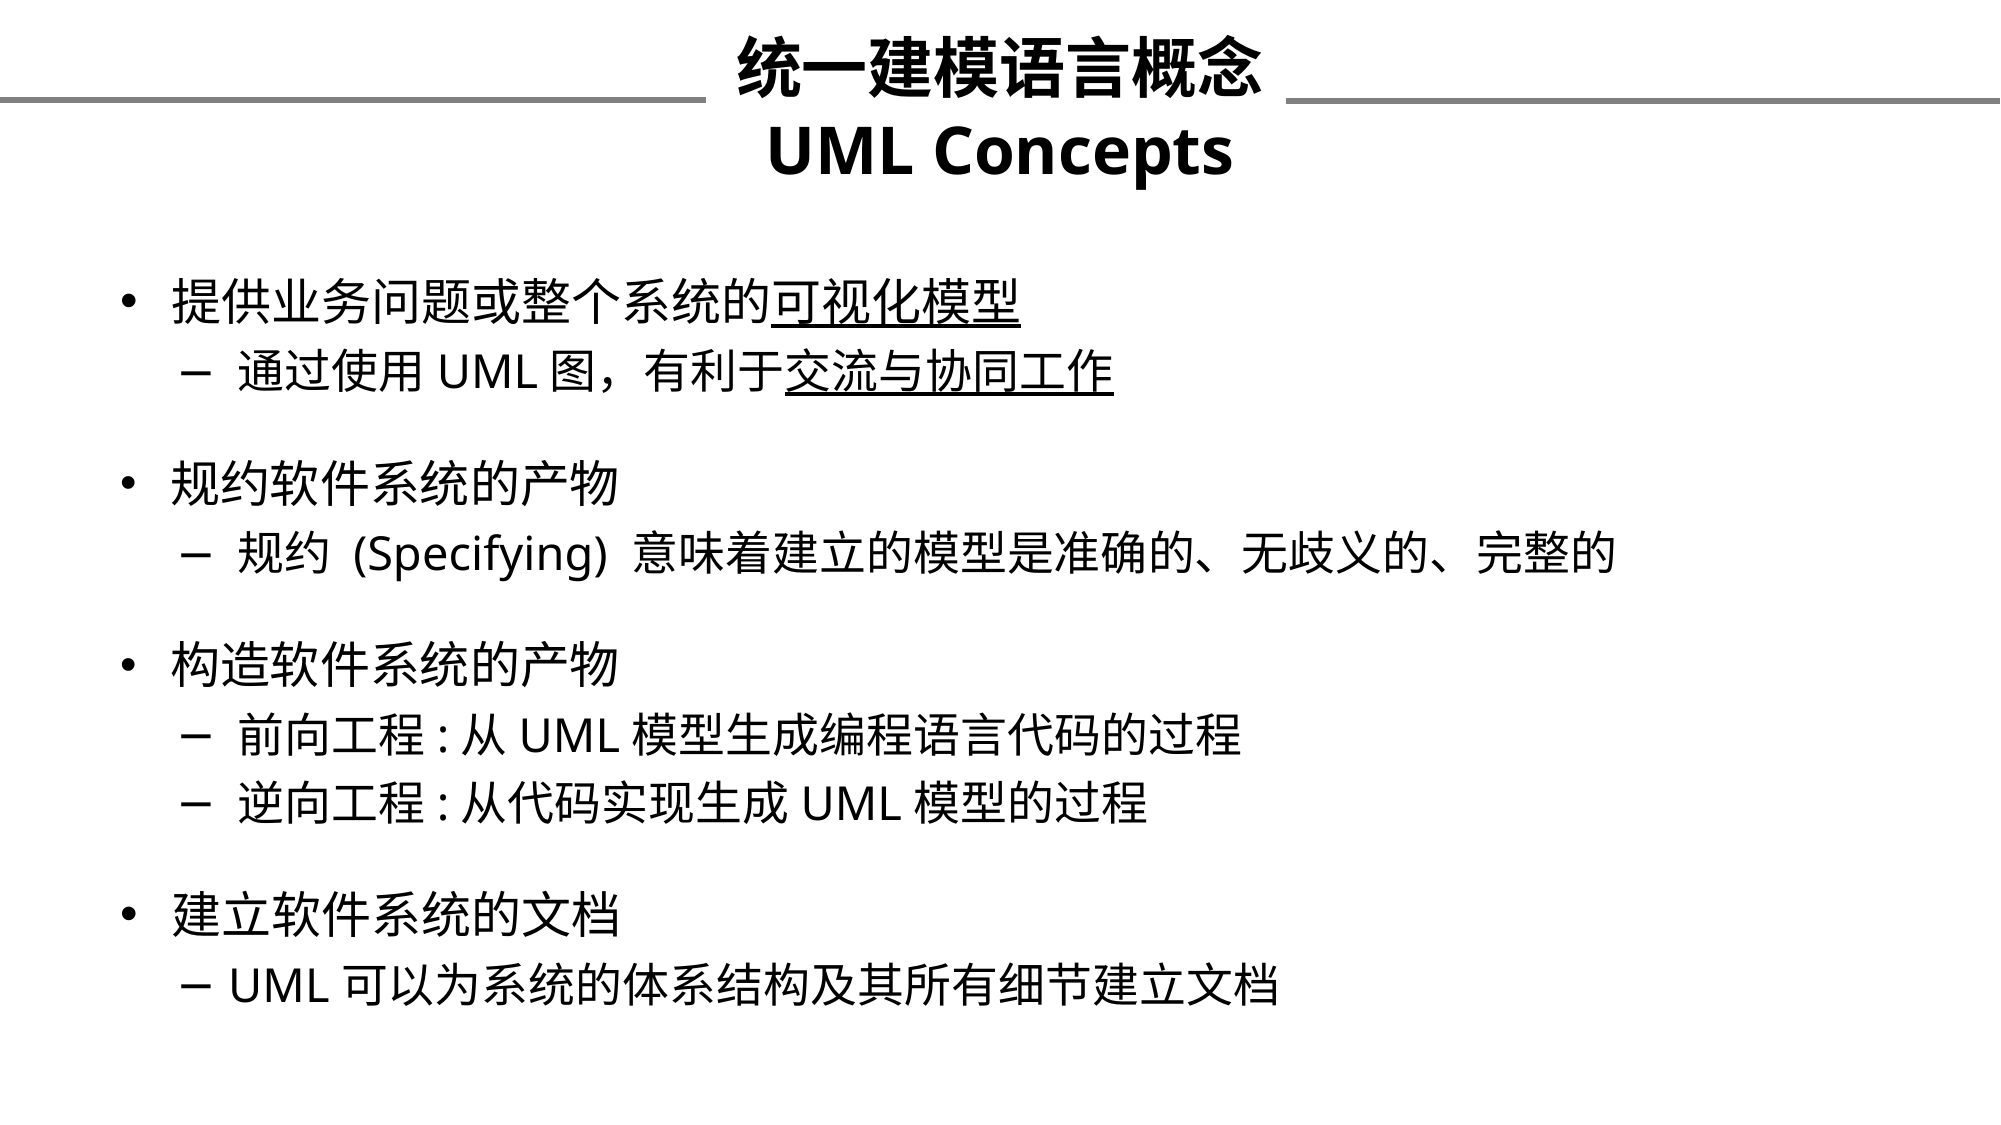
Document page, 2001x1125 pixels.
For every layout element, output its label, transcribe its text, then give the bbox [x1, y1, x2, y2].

text_box 统一建模语言概念 UML Concepts [275, 15, 1725, 199]
text_box 提供业务问题或整个系统的可视化模型 通过使用UML图，有利于交流与协同工作 规约软件系统的产物 规约 (Specifying) 意味着建立的模型是准确的、无歧义的、完整的 构造软件系统的产物 前向工程:从UML模型生成编程语言代码的过程 逆向工程:从代码实现生成UML模型的过程 建立软件系统的文档 UML可以为系统的体系结构及其所有细节建立文档 [105, 220, 1854, 947]
